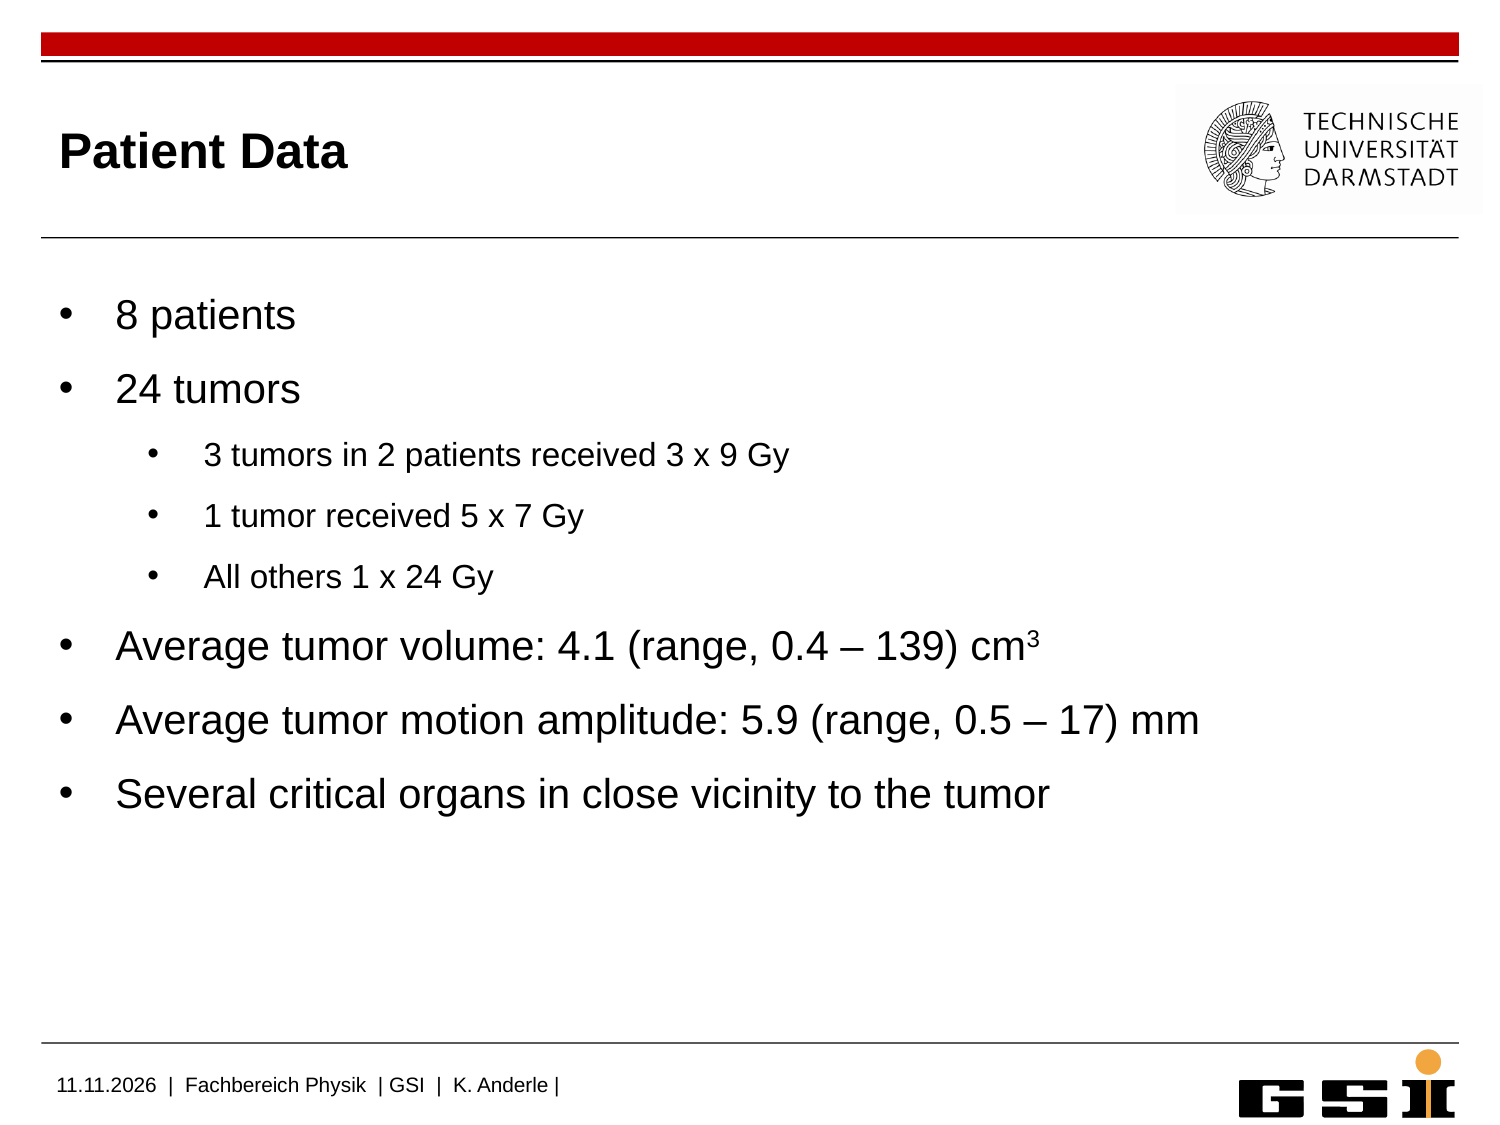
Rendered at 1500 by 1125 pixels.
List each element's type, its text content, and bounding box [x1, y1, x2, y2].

list 8 patients 24 tumors 3 tumors in 2 patients received 3 x 9 Gy 1 tumor received 5 x 7 Gy All others 1 x 24 Gy Average tumor volume: 4.1 (range, 0.4 – 139) cm3 Average tumor motion amplitude: 5.9 (range, 0.5 – 17) mm Several critical organs in close vicinity to the tumor [58, 265, 1377, 1001]
title Patient Data [58, 79, 1149, 218]
picture [1175, 84, 1483, 214]
